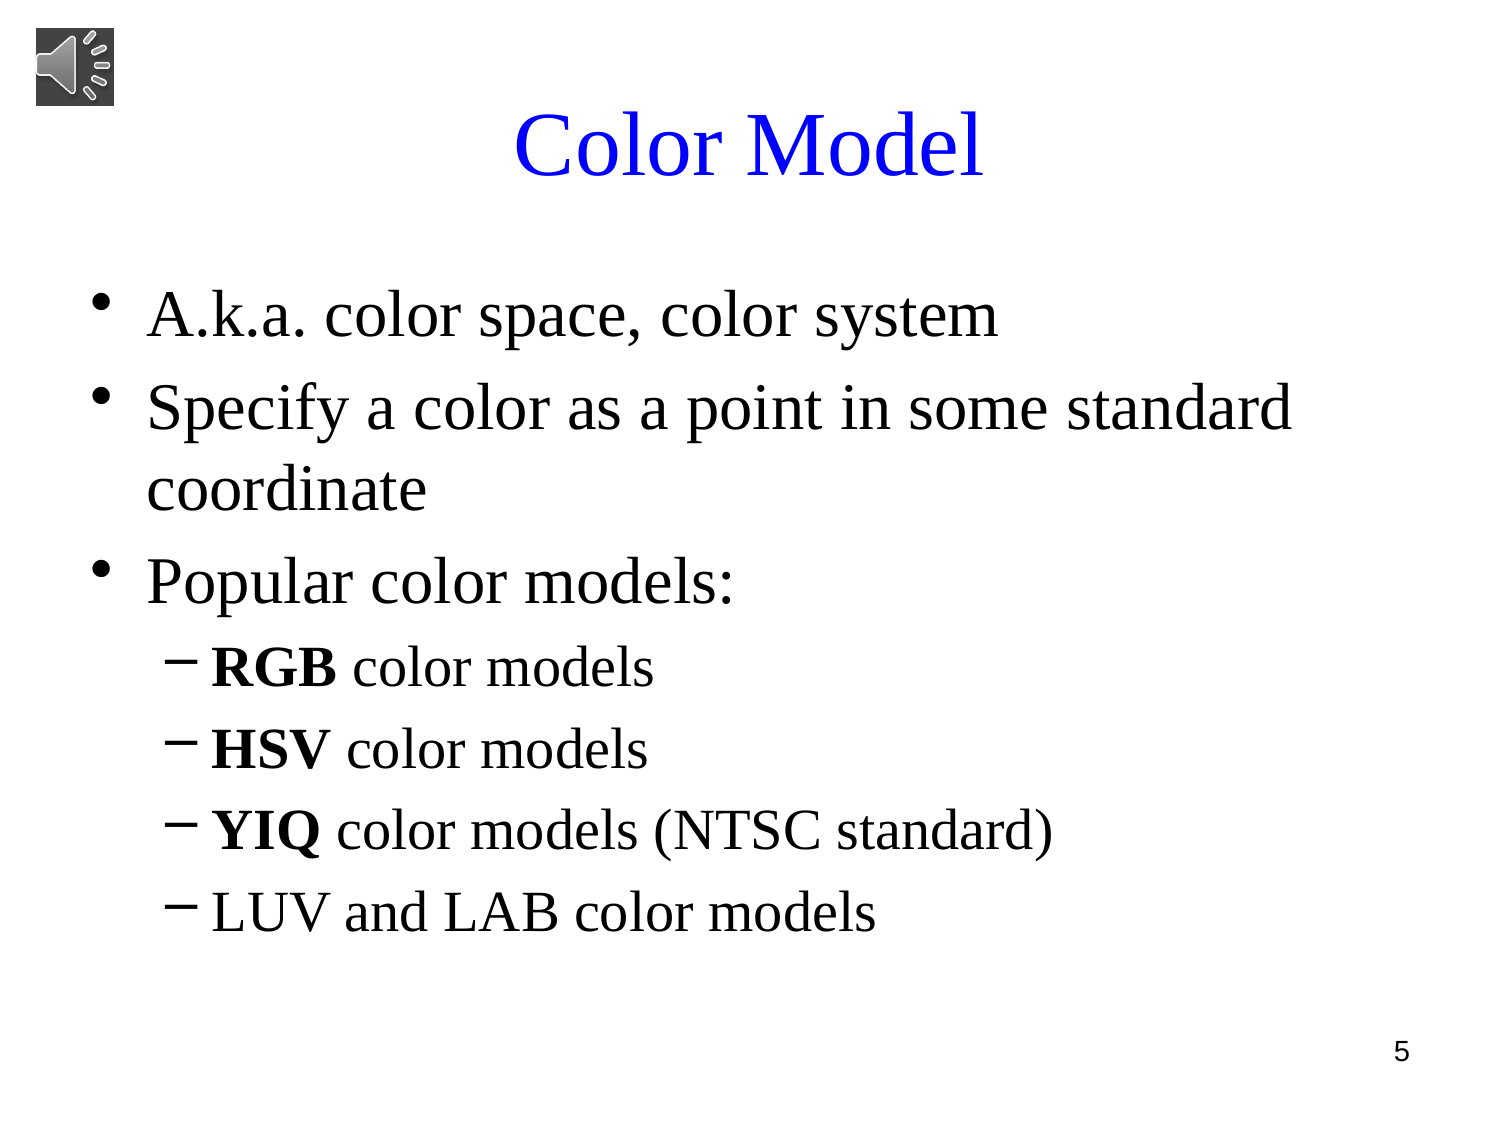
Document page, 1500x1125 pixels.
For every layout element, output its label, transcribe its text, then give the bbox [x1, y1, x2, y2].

slide_number 5 [1074, 1024, 1426, 1103]
title Color Model [75, 45, 1425, 233]
picture [34, 26, 116, 108]
list A.k.a. color space, color system Specify a color as a point in some standard coordinate Popular color models: RGB color models HSV color models YIQ color models (NTSC standard) LUV and LAB color models [75, 262, 1425, 1005]
